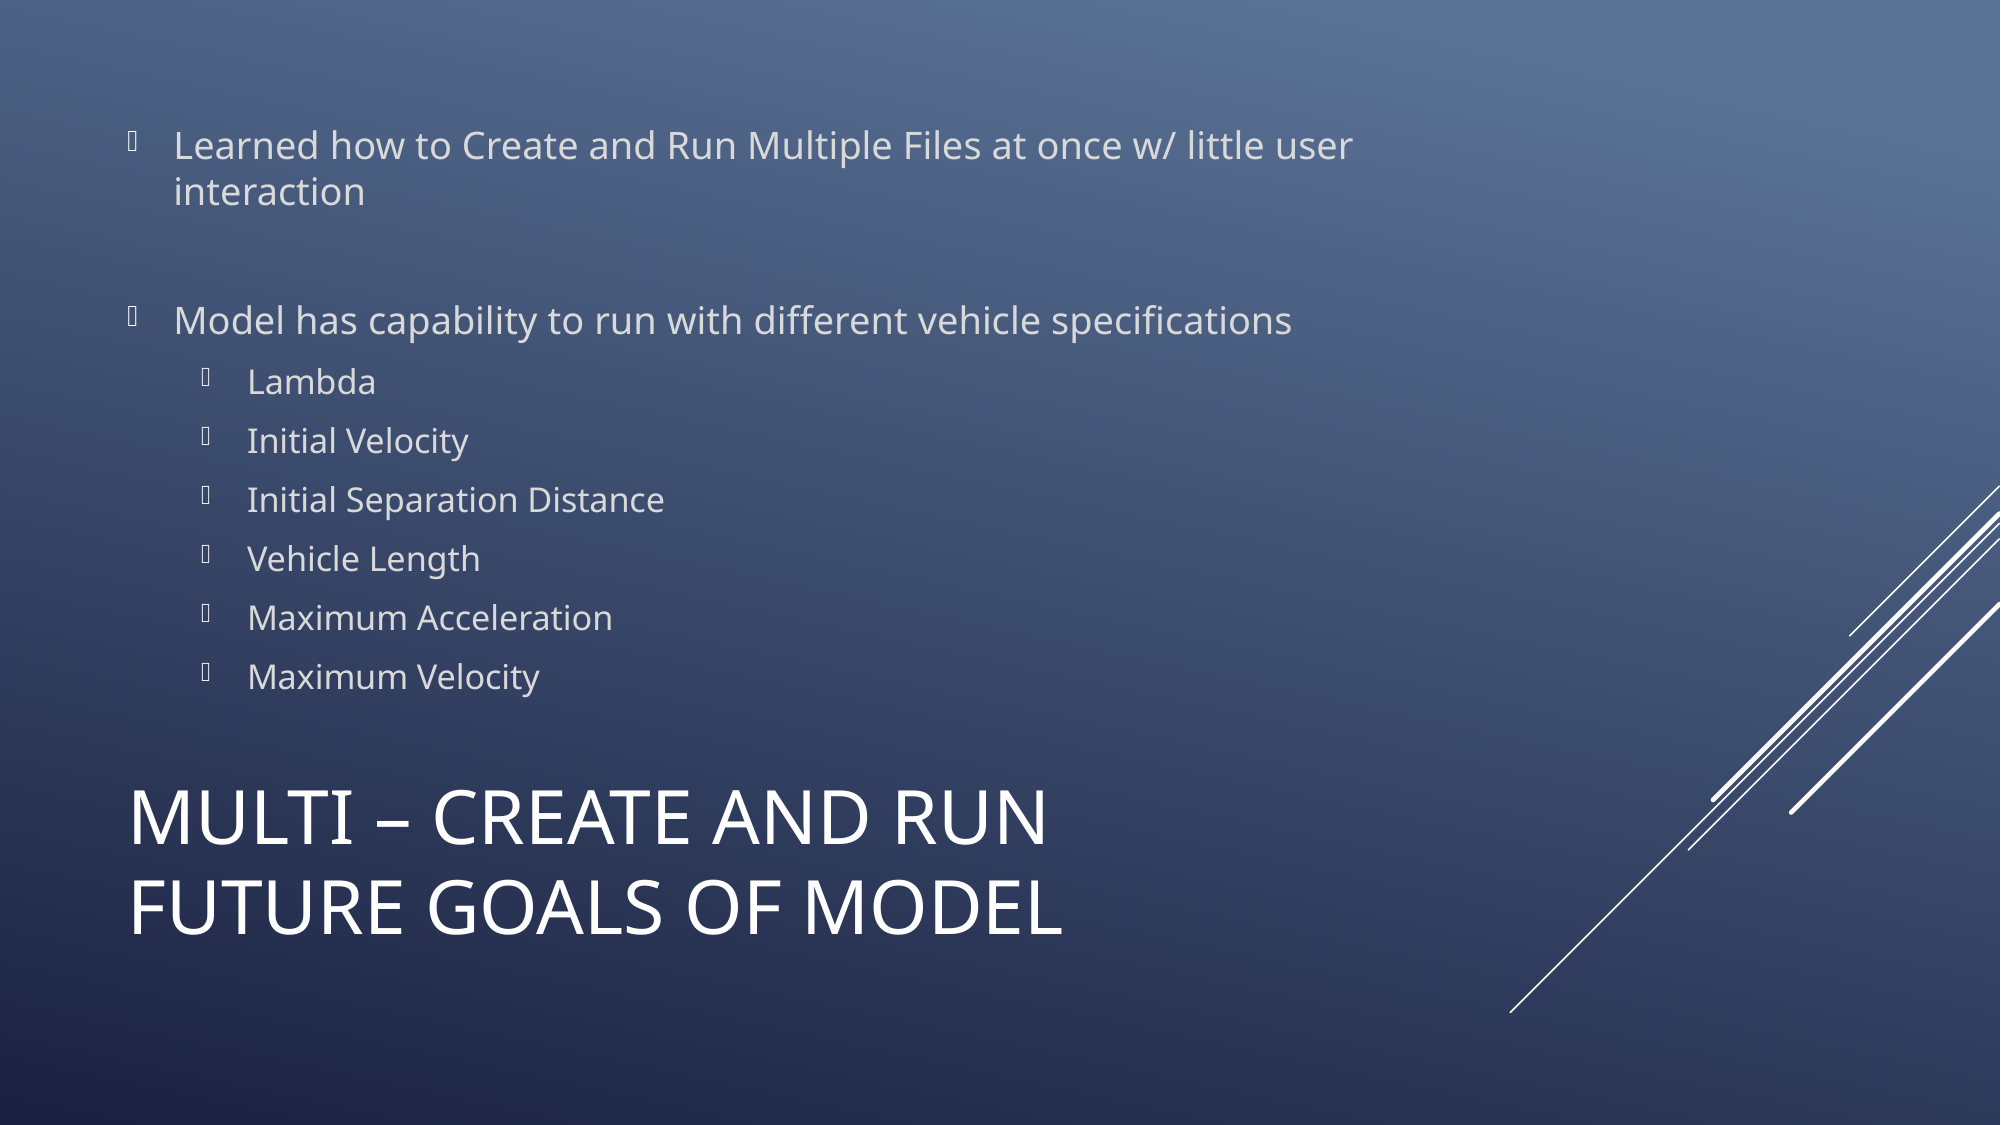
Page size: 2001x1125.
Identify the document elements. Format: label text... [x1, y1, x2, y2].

list Learned how to Create and Run Multiple Files at once w/ little user interaction Model has capability to run with different vehicle specifications Lambda Initial Velocity Initial Separation Distance Vehicle Length Maximum Acceleration Maximum Velocity [112, 112, 1513, 706]
title Multi – Create and Run future goals of model [112, 736, 1513, 984]
